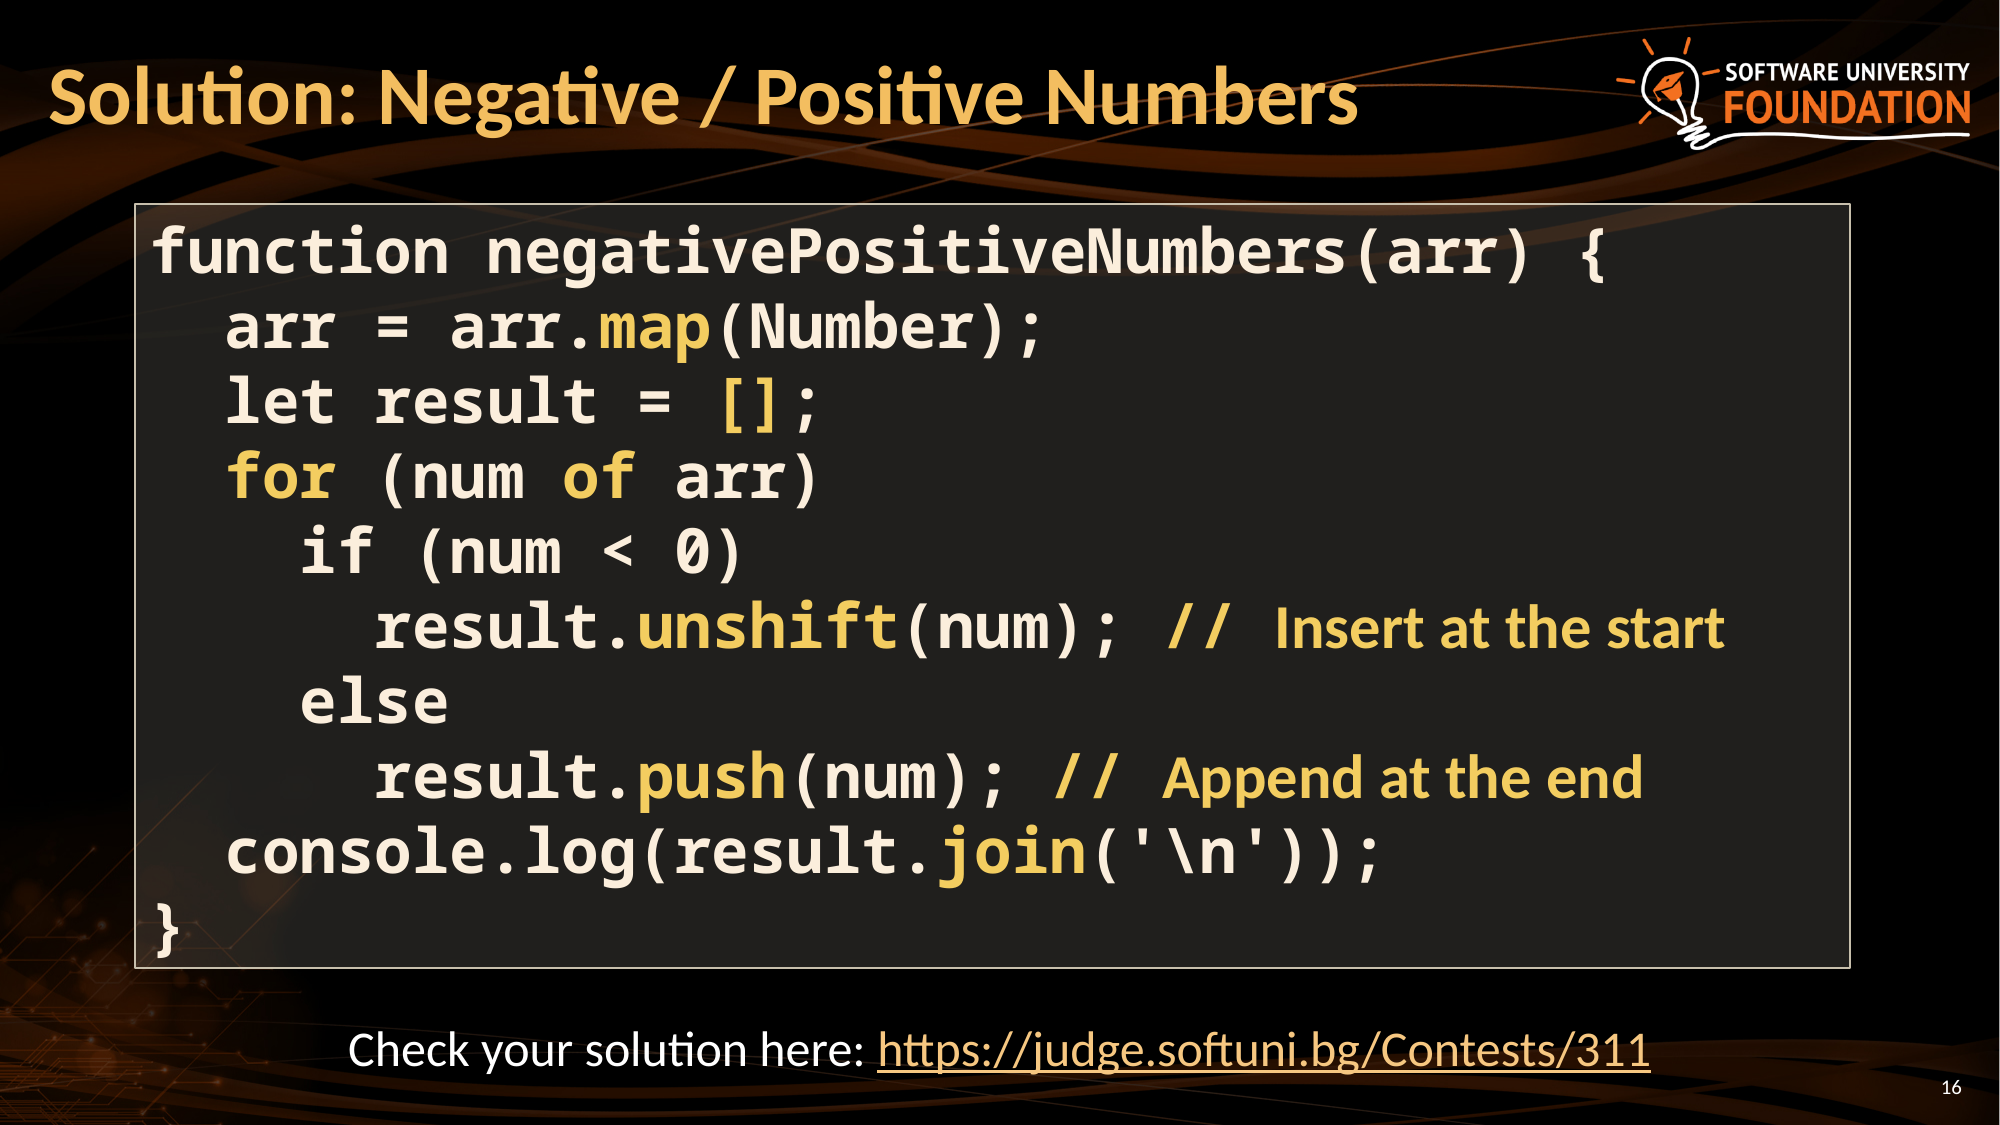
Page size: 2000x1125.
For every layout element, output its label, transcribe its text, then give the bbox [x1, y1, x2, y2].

text_box function negativePositiveNumbers(arr) { arr = arr.map(Number); let result = []; for (num of arr) if (num < 0) result.unshift(num); // Insert at the start else result.push(num); // Append at the end console.log(result.join('\n')); } [134, 203, 1850, 968]
text_box Check your solution here: https://judge.softuni.bg/Contests/311 [237, 1008, 1763, 1084]
picture [0, 0, 2000, 1125]
slide_number 16 [1897, 1070, 1968, 1103]
title Solution: Negative / Positive Numbers [30, 6, 1602, 189]
